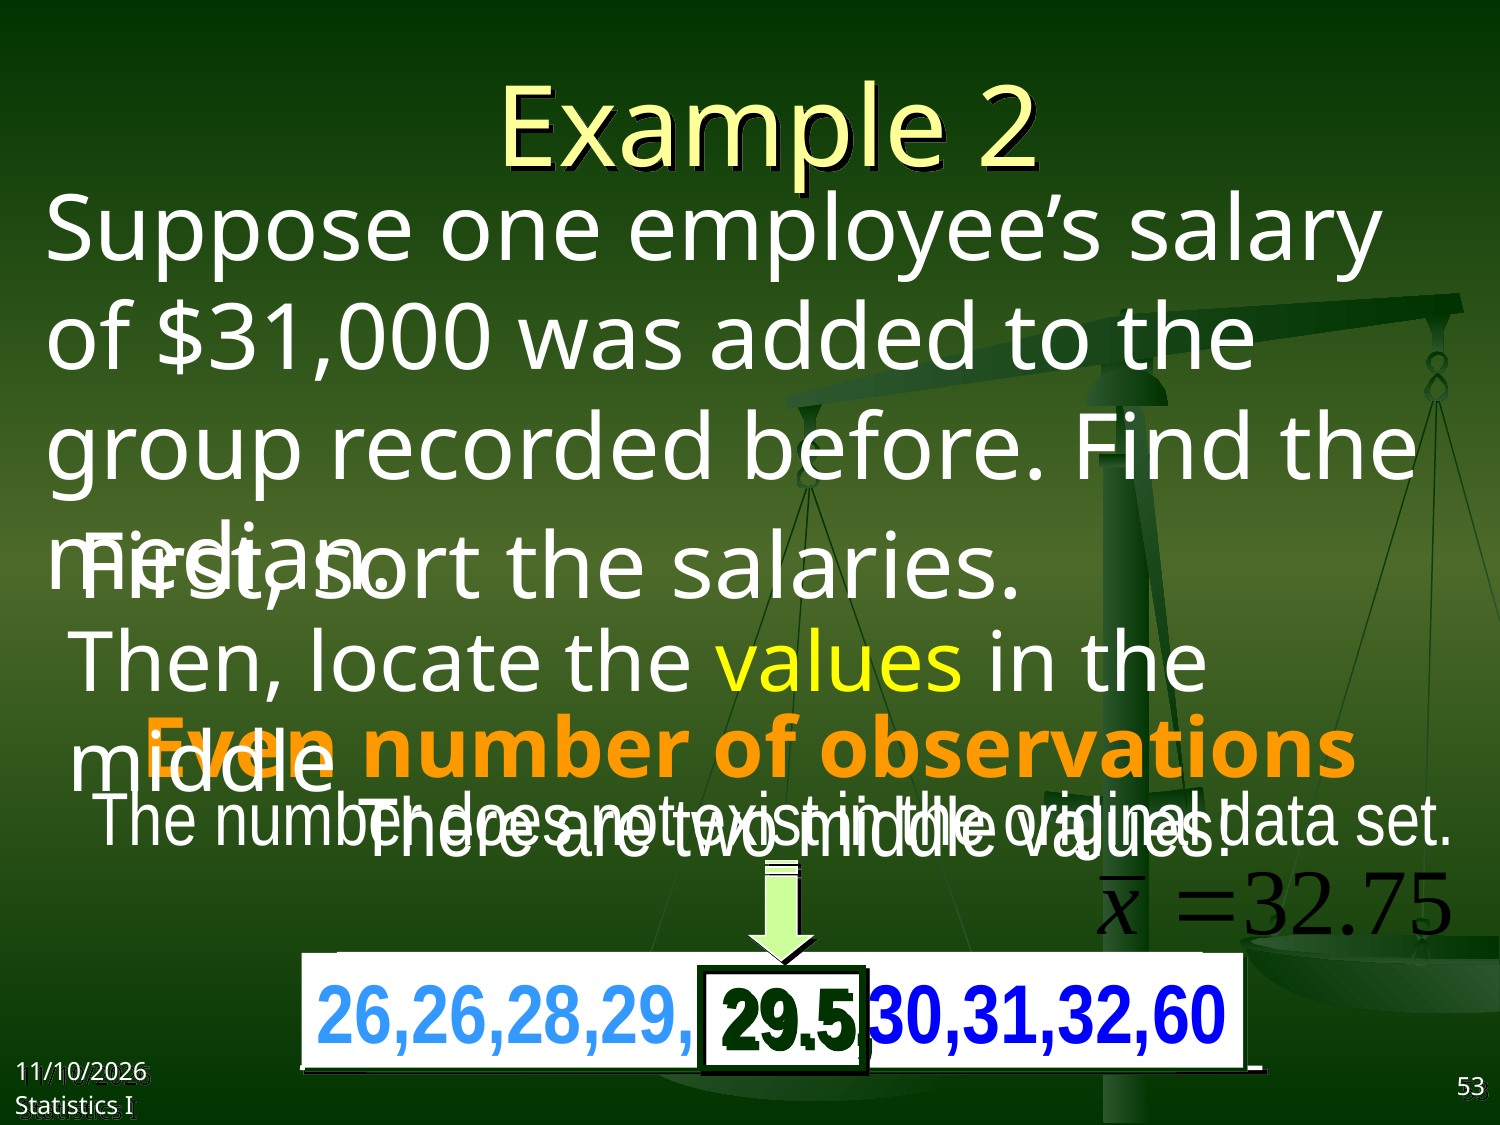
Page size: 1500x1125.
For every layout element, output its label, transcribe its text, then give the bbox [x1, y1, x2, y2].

title Example 2 [135, 46, 1402, 197]
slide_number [0, 1049, 351, 1125]
text_box Then, locate the values in the middle [53, 601, 1483, 816]
text_box The number does not exist in the original data set. [76, 763, 1471, 868]
text_box First, sort the salaries. [62, 499, 1450, 601]
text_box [1078, 848, 1464, 959]
text_box 29.5, [863, 969, 888, 1071]
text_box [699, 969, 863, 1068]
text_box Suppose one employee’s salary of $31,000 was added to the group recorded before. Find the median. [29, 160, 1483, 616]
text_box 26,26,28,29, 30,31,32,60 [301, 952, 699, 1068]
slide_number 53 [1149, 1049, 1500, 1125]
text_box 26,26,28,29, 30,31,32,60 [892, 969, 1244, 1068]
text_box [342, 765, 1251, 961]
